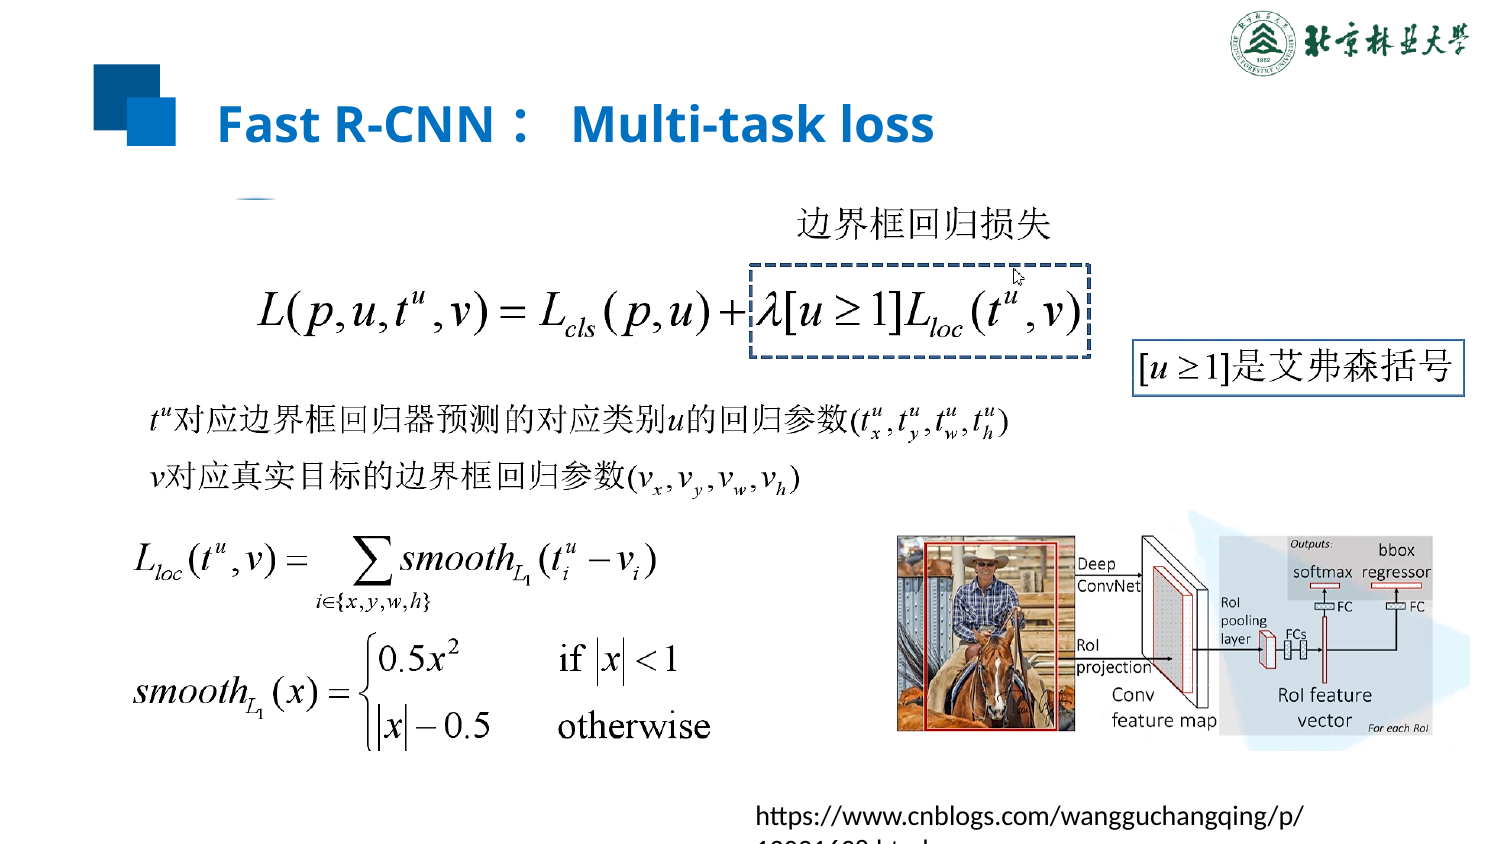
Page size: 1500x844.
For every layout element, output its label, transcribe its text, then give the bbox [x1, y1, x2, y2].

text_box https://www.cnblogs.com/wangguchangqing/p/12021638.html [740, 789, 1491, 844]
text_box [93, 64, 176, 147]
title Fast R-CNN：Multi-task loss [201, 44, 1397, 198]
picture [0, 0, 1500, 844]
